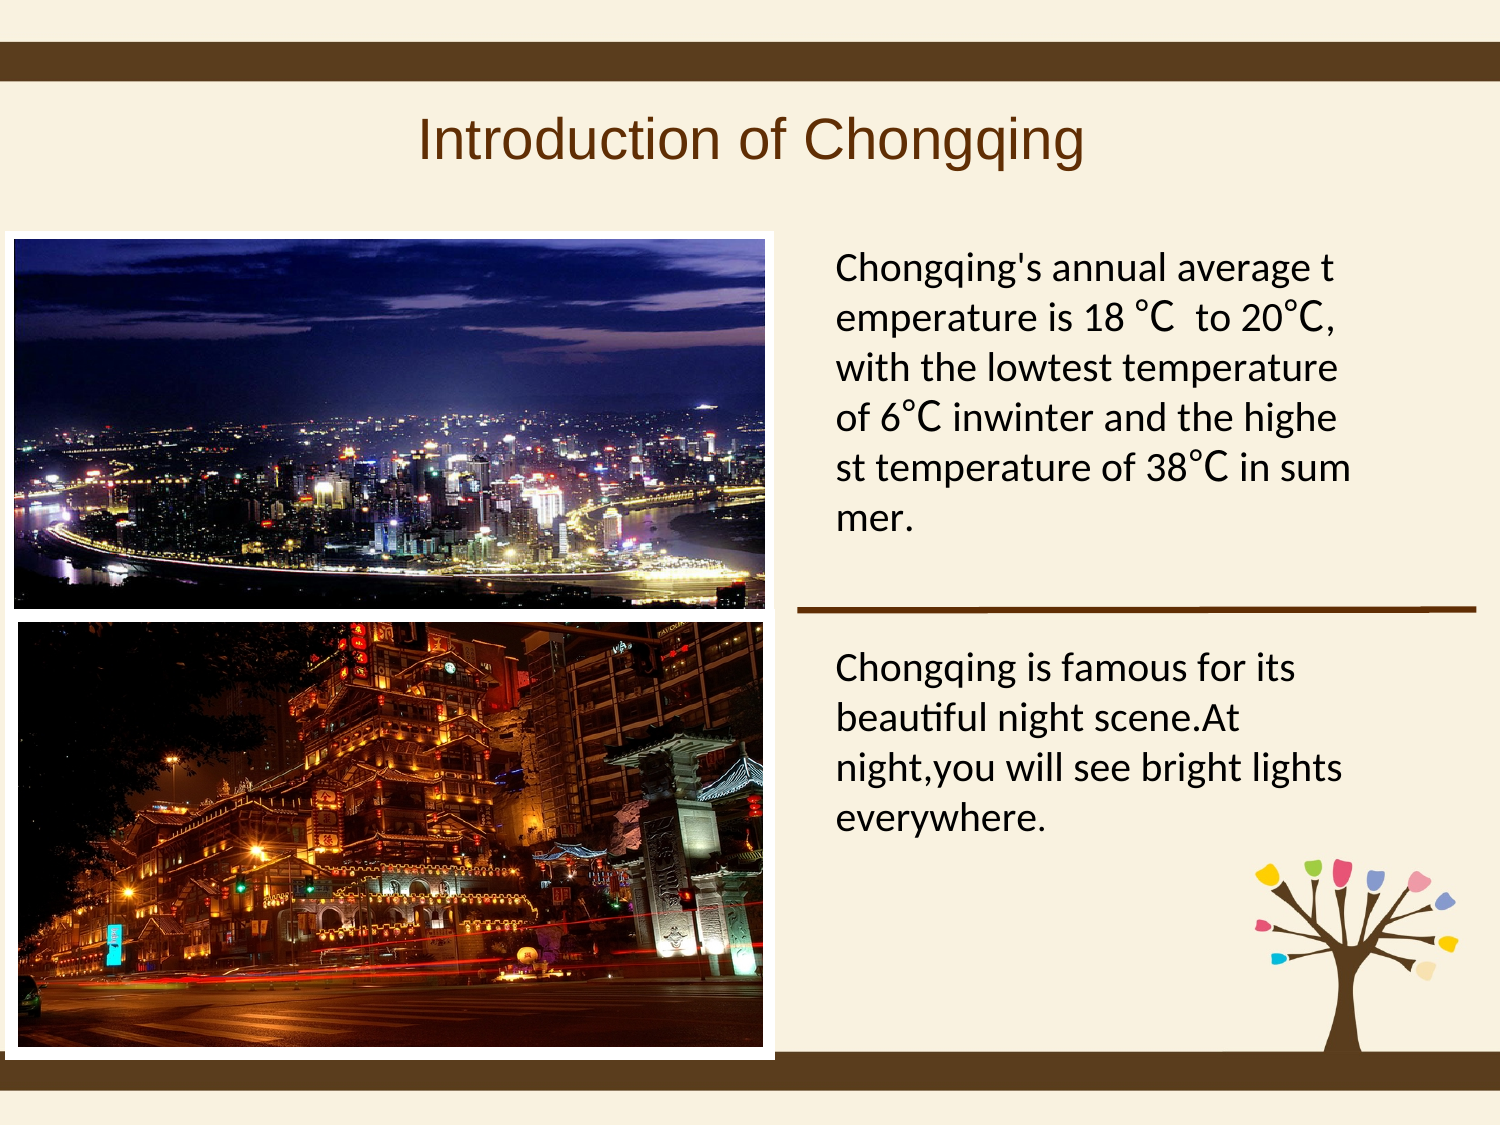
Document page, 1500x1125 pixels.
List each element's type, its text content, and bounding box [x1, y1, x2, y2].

picture [0, 0, 1500, 1125]
title Introduction of Chongqing [76, 42, 1427, 231]
text_box Chongqing's annual average temperature is 18 ℃ to 20℃,with the lowtest temperature of 6℃ inwinter and the highest temperature of 38℃ in summer. Chongqing is famous for its beautiful night scene.At night,you will see bright lights everywhere. [820, 231, 1368, 848]
